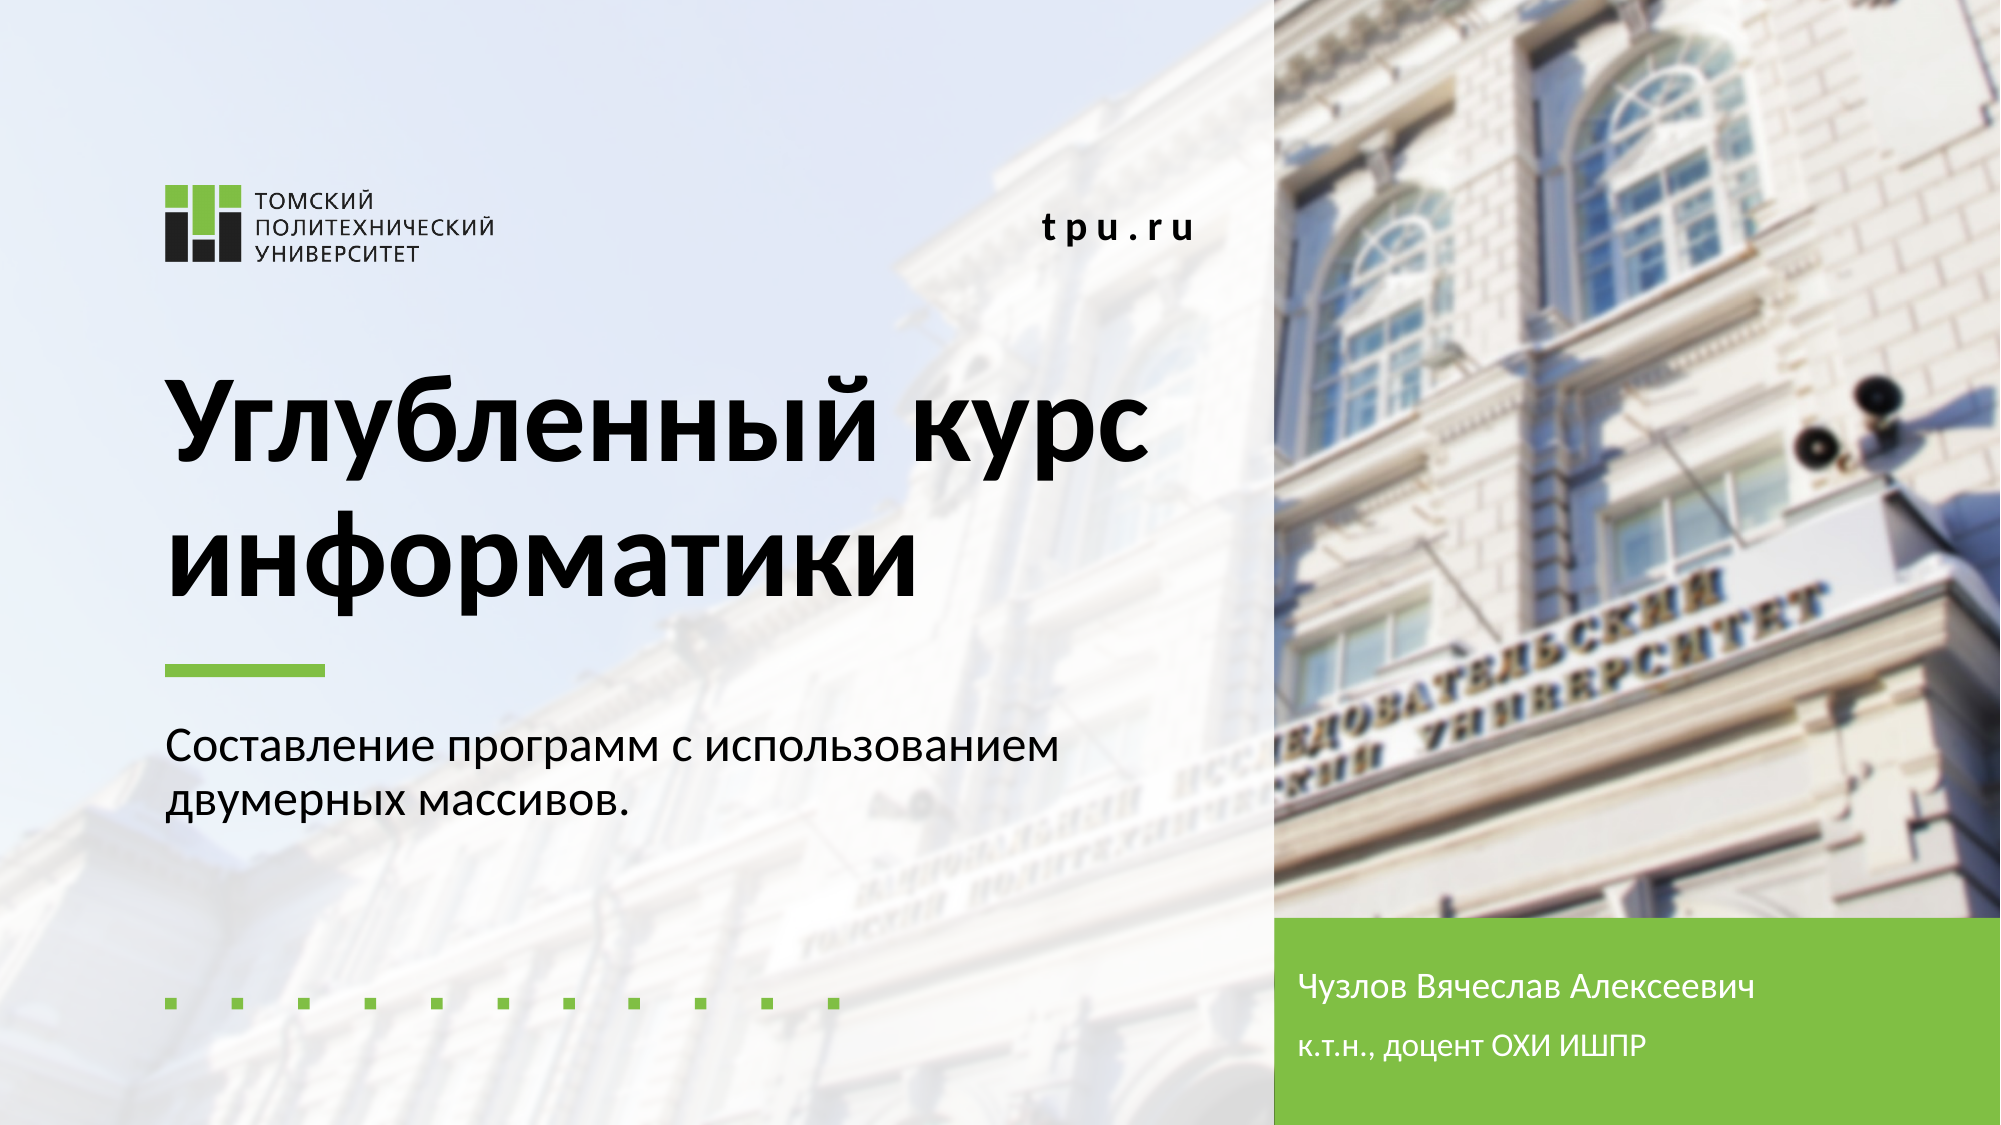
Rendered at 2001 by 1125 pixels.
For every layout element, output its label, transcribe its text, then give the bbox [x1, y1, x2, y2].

list Чузлов Вячеслав Алексеевич [1282, 958, 2000, 1019]
subtitle Составление программ с использованием двумерных массивов. [150, 710, 1651, 918]
picture [1275, 0, 2000, 917]
list к.т.н., доцент ОХИ ИШПР [1282, 1019, 2000, 1089]
picture [165, 185, 493, 262]
title Углубленный курс информатики [150, 262, 1651, 632]
